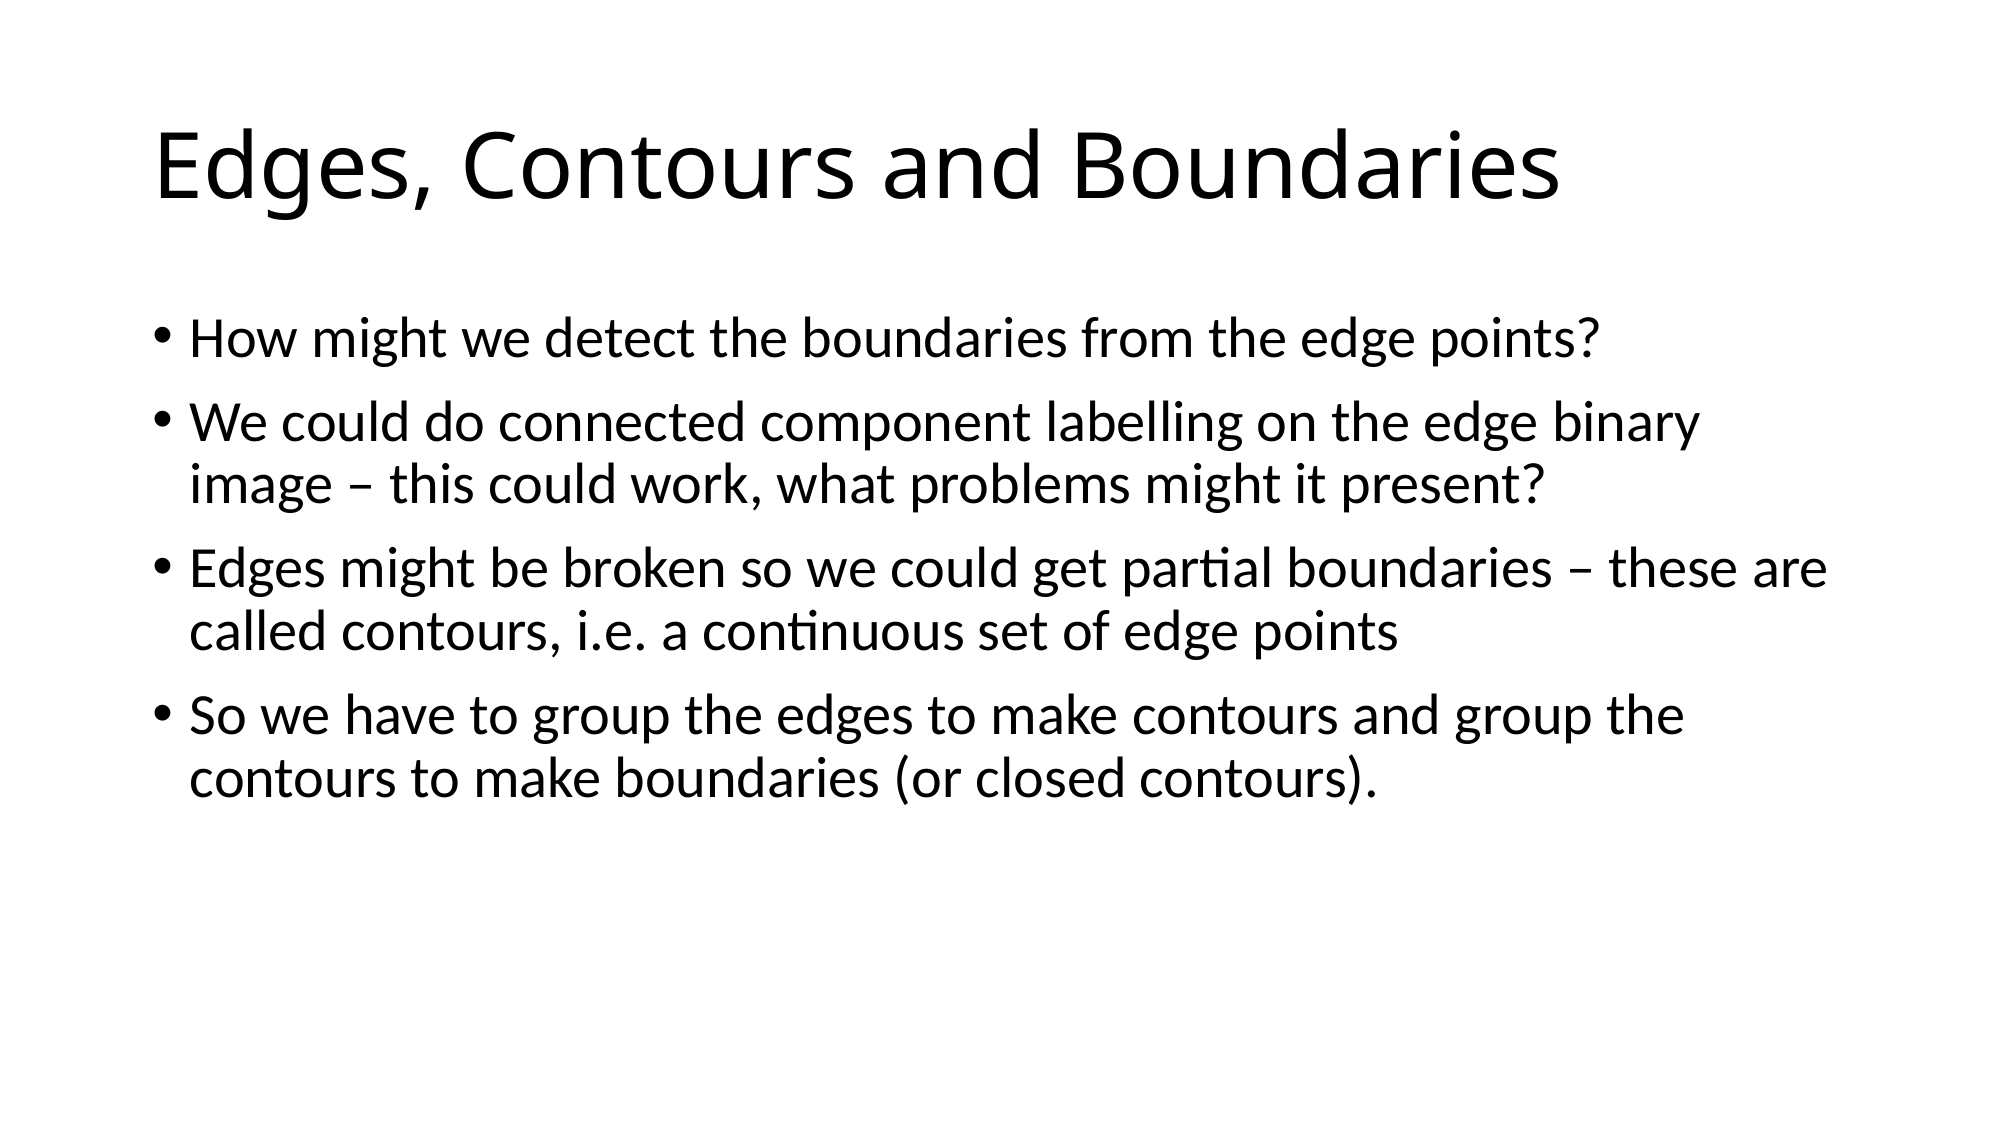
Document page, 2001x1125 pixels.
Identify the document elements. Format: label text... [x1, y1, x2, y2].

list How might we detect the boundaries from the edge points? We could do connected component labelling on the edge binary image – this could work, what problems might it present? Edges might be broken so we could get partial boundaries – these are called contours, i.e. a continuous set of edge points So we have to group the edges to make contours and group the contours to make boundaries (or closed contours). [137, 299, 1863, 1014]
title Edges, Contours and Boundaries [137, 59, 1863, 278]
